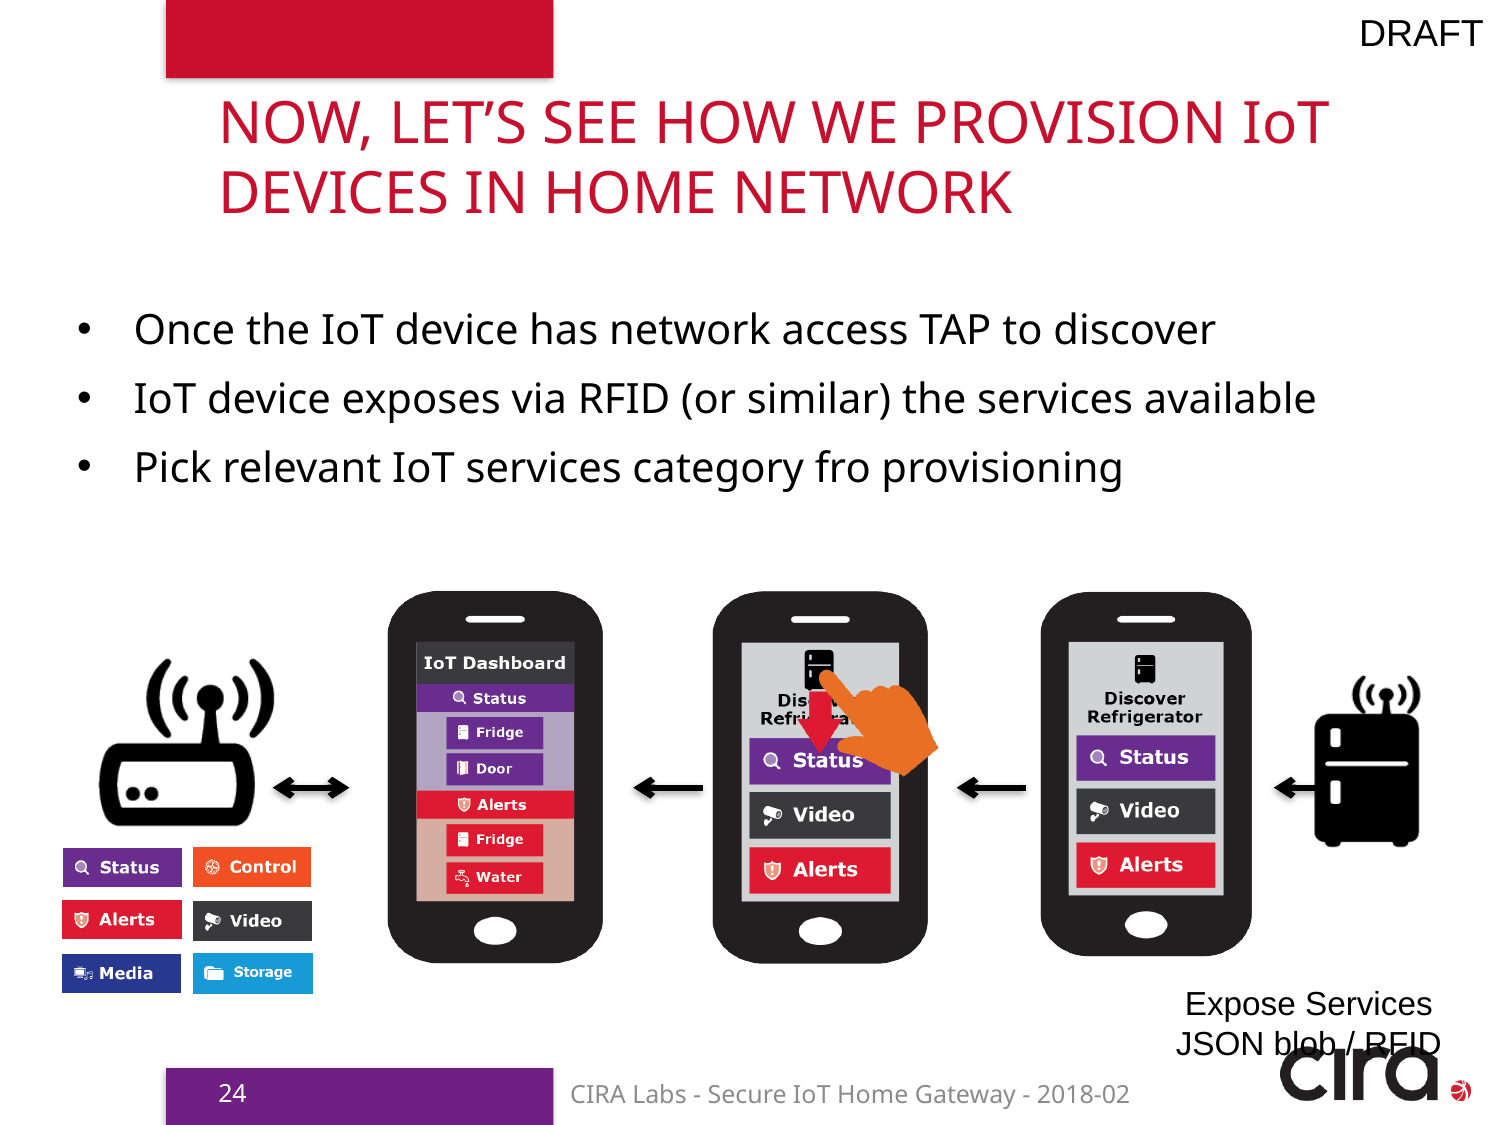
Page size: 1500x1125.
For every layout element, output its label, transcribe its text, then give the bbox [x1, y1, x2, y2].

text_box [1281, 669, 1453, 859]
picture [192, 847, 312, 887]
text_box Expose Services JSON blob / RFID [1160, 974, 1457, 1070]
title Now, let’s see how we provision IoT DEVICES IN HOME NETWORK [203, 78, 1422, 266]
picture [63, 847, 182, 887]
picture [377, 580, 614, 974]
picture [193, 953, 314, 994]
picture [193, 901, 312, 941]
picture [1312, 1046, 1471, 1101]
slide_number 24 [203, 1064, 554, 1125]
picture [89, 645, 285, 840]
footer CIRA Labs - Secure IoT Home Gateway - 2018-02 [555, 1066, 1312, 1125]
list Once the IoT device has network access TAP to discover IoT device exposes via RFID (or similar) the services available Pick relevant IoT services category fro provisioning [62, 295, 1477, 1038]
picture [61, 953, 181, 994]
picture [702, 580, 946, 974]
picture [1030, 581, 1262, 968]
picture [62, 899, 182, 939]
